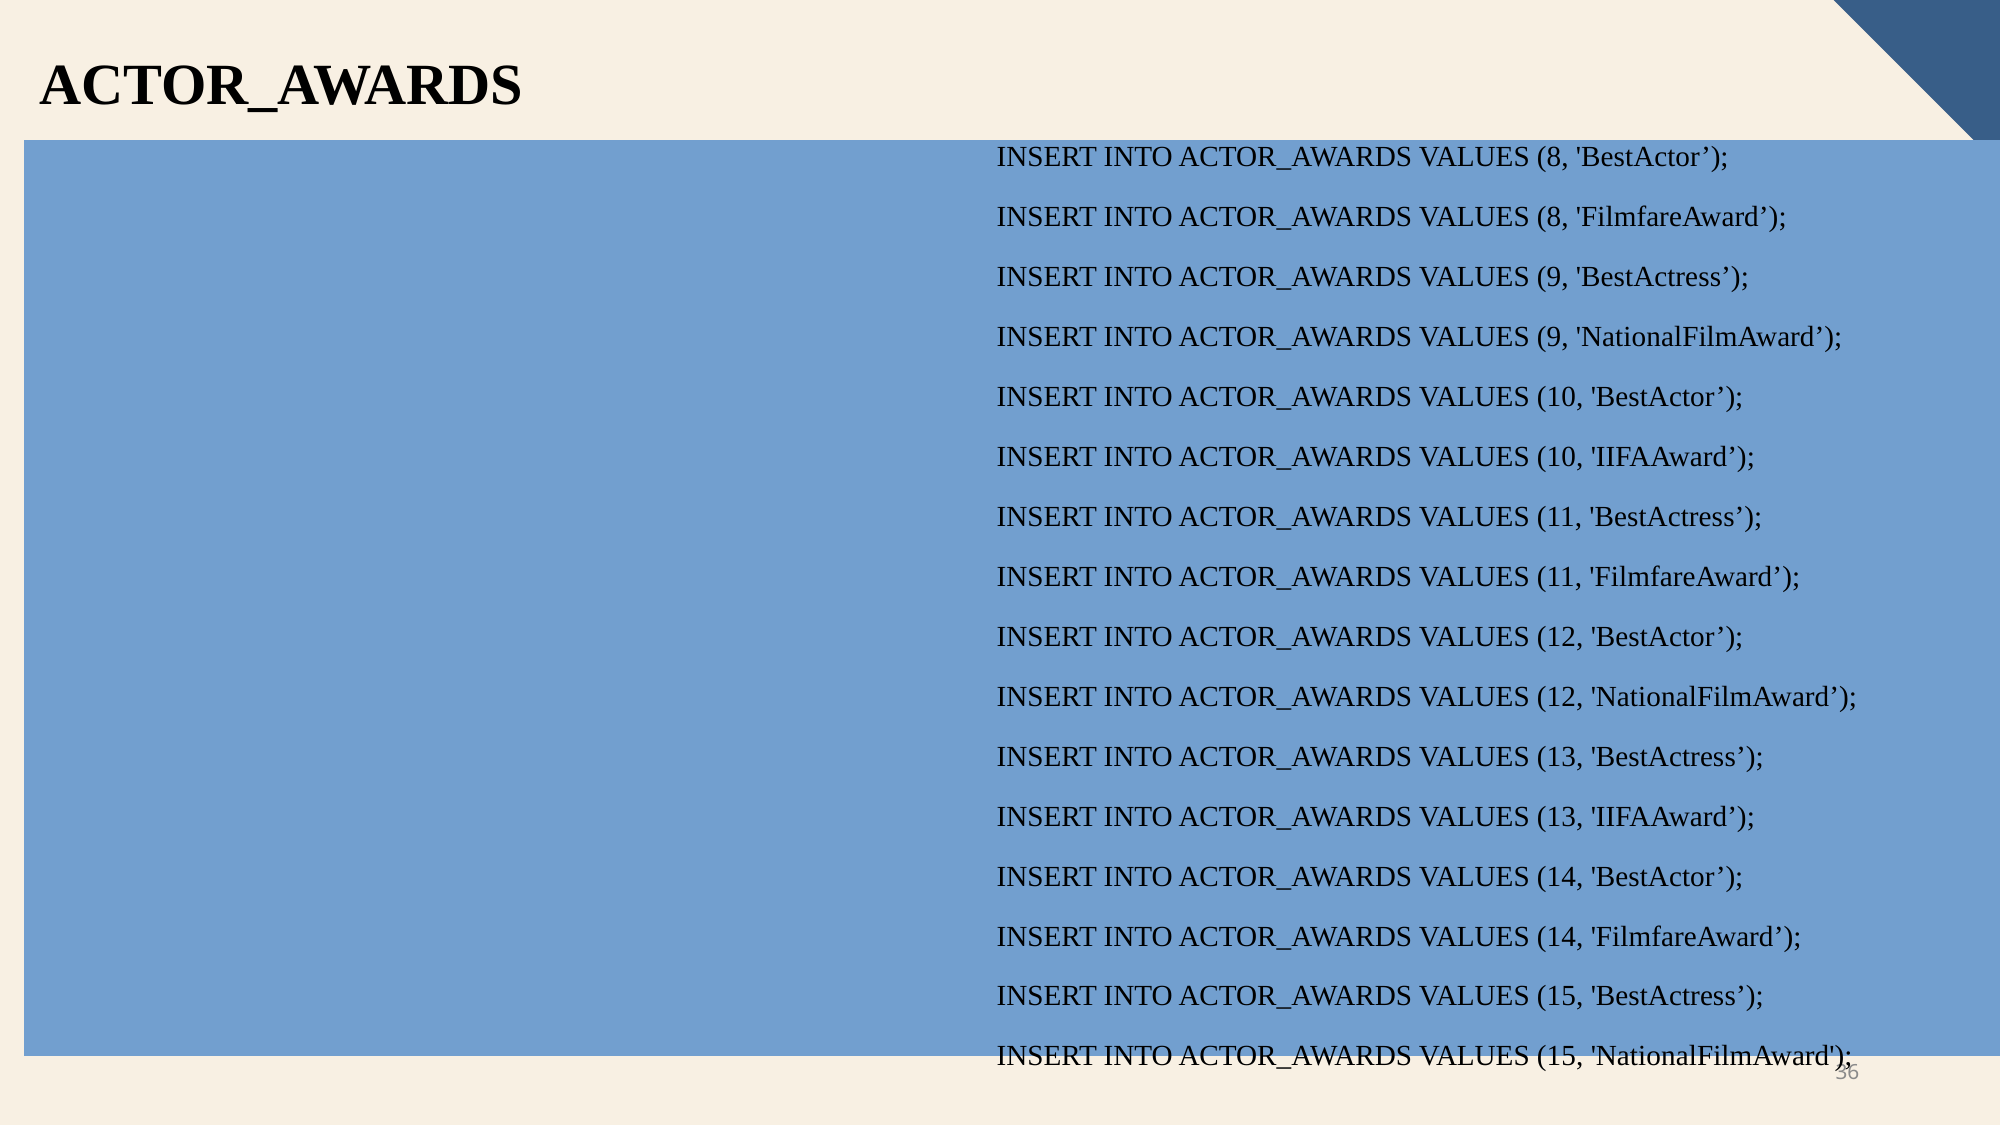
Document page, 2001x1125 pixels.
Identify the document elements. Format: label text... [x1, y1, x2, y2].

text_box INSERT INTO ACTOR_AWARDS VALUES (8, 'BestActor’); INSERT INTO ACTOR_AWARDS VALUES (8, 'FilmfareAward’); INSERT INTO ACTOR_AWARDS VALUES (9, 'BestActress’); INSERT INTO ACTOR_AWARDS VALUES (9, 'NationalFilmAward’); INSERT INTO ACTOR_AWARDS VALUES (10, 'BestActor’); INSERT INTO ACTOR_AWARDS VALUES (10, 'IIFAAward’); INSERT INTO ACTOR_AWARDS VALUES (11, 'BestActress’); INSERT INTO ACTOR_AWARDS VALUES (11, 'FilmfareAward’); INSERT INTO ACTOR_AWARDS VALUES (12, 'BestActor’); INSERT INTO ACTOR_AWARDS VALUES (12, 'NationalFilmAward’); INSERT INTO ACTOR_AWARDS VALUES (13, 'BestActress’); INSERT INTO ACTOR_AWARDS VALUES (13, 'IIFAAward’); INSERT INTO ACTOR_AWARDS VALUES (14, 'BestActor’); INSERT INTO ACTOR_AWARDS VALUES (14, 'FilmfareAward’); INSERT INTO ACTOR_AWARDS VALUES (15, 'BestActress’); INSERT INTO ACTOR_AWARDS VALUES (15, 'NationalFilmAward'); [981, 130, 1921, 1105]
text_box ACTOR_AWARDS [24, 45, 562, 177]
